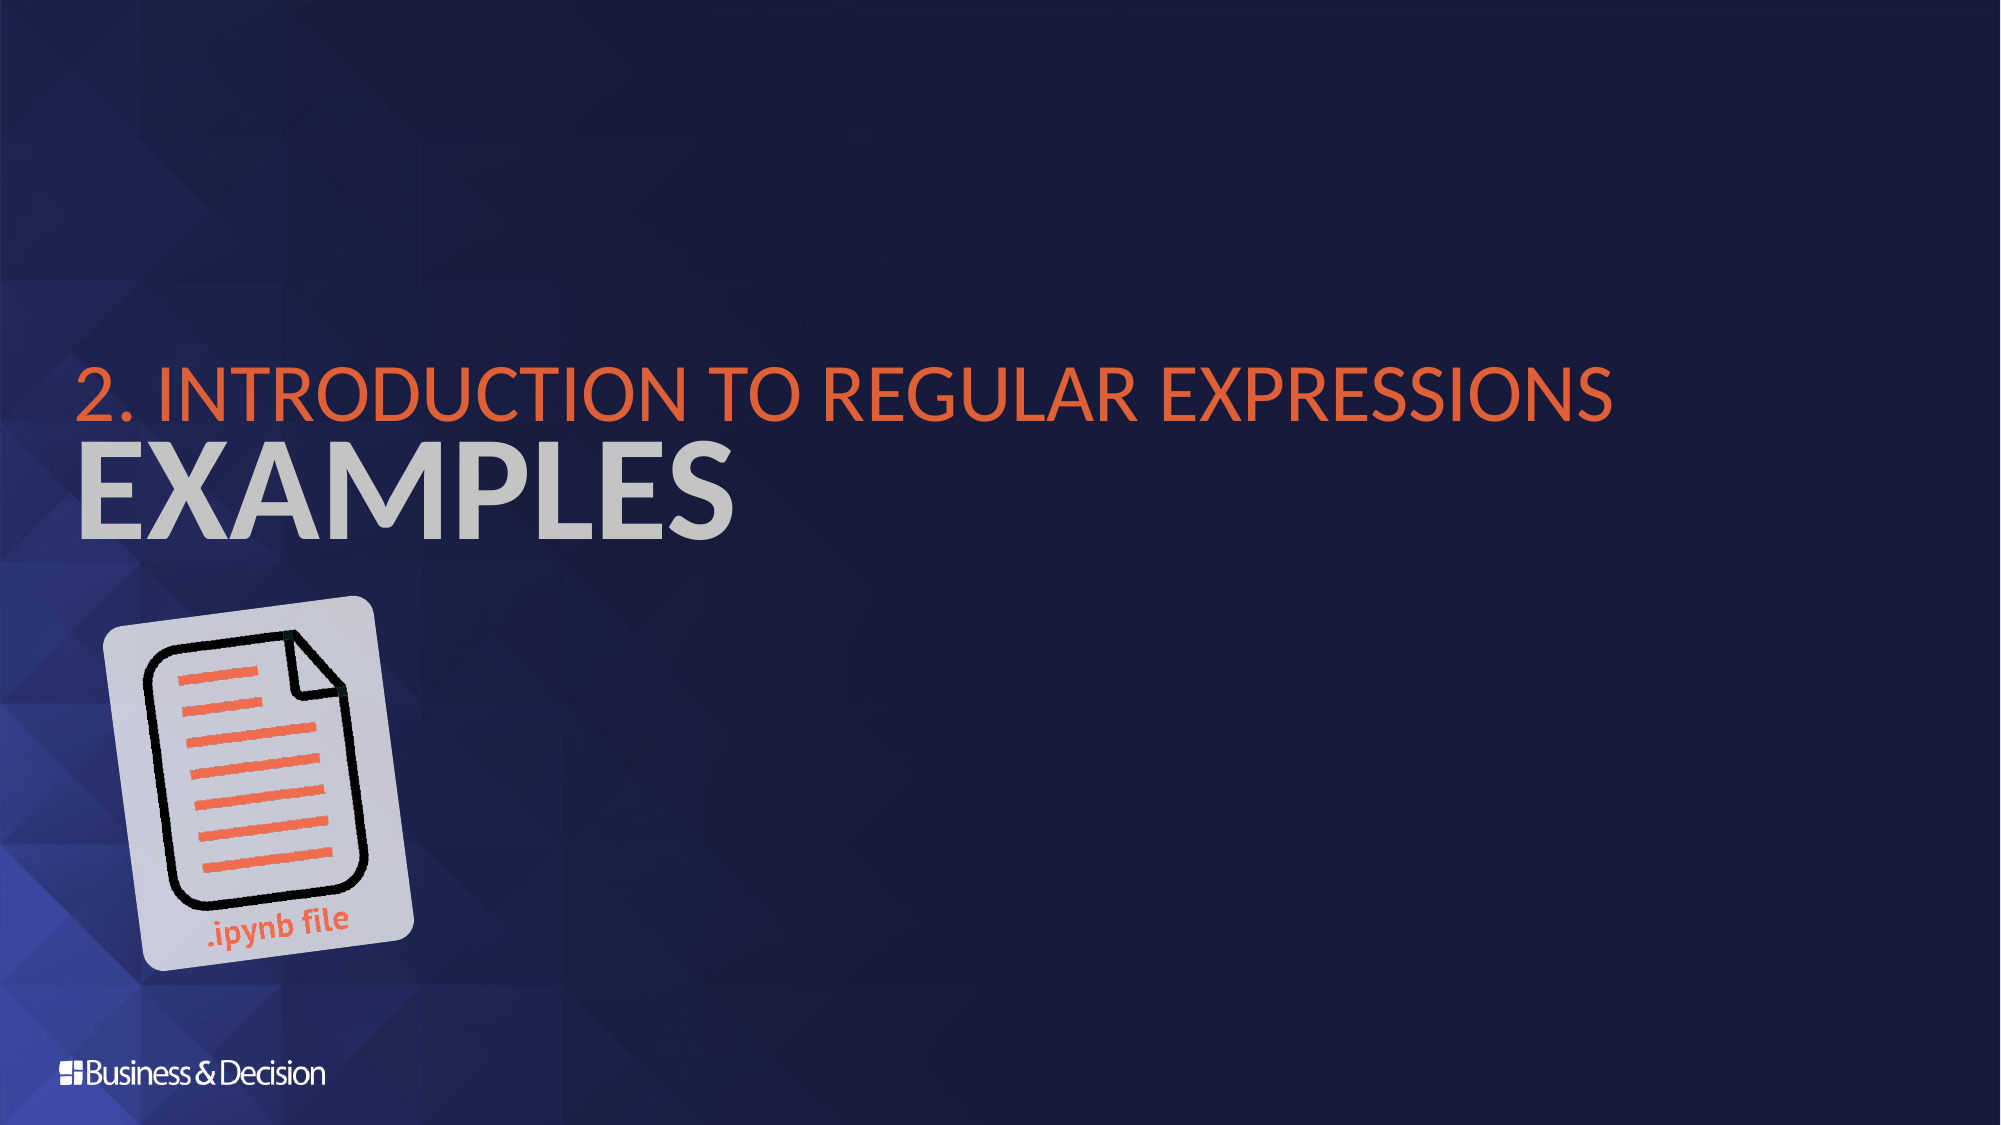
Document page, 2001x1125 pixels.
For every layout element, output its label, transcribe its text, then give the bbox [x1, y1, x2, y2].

list Examples [59, 447, 1941, 1014]
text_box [96, 609, 418, 958]
title 2. Introduction to regular expressions [59, 59, 1941, 447]
picture [0, 0, 2001, 1125]
